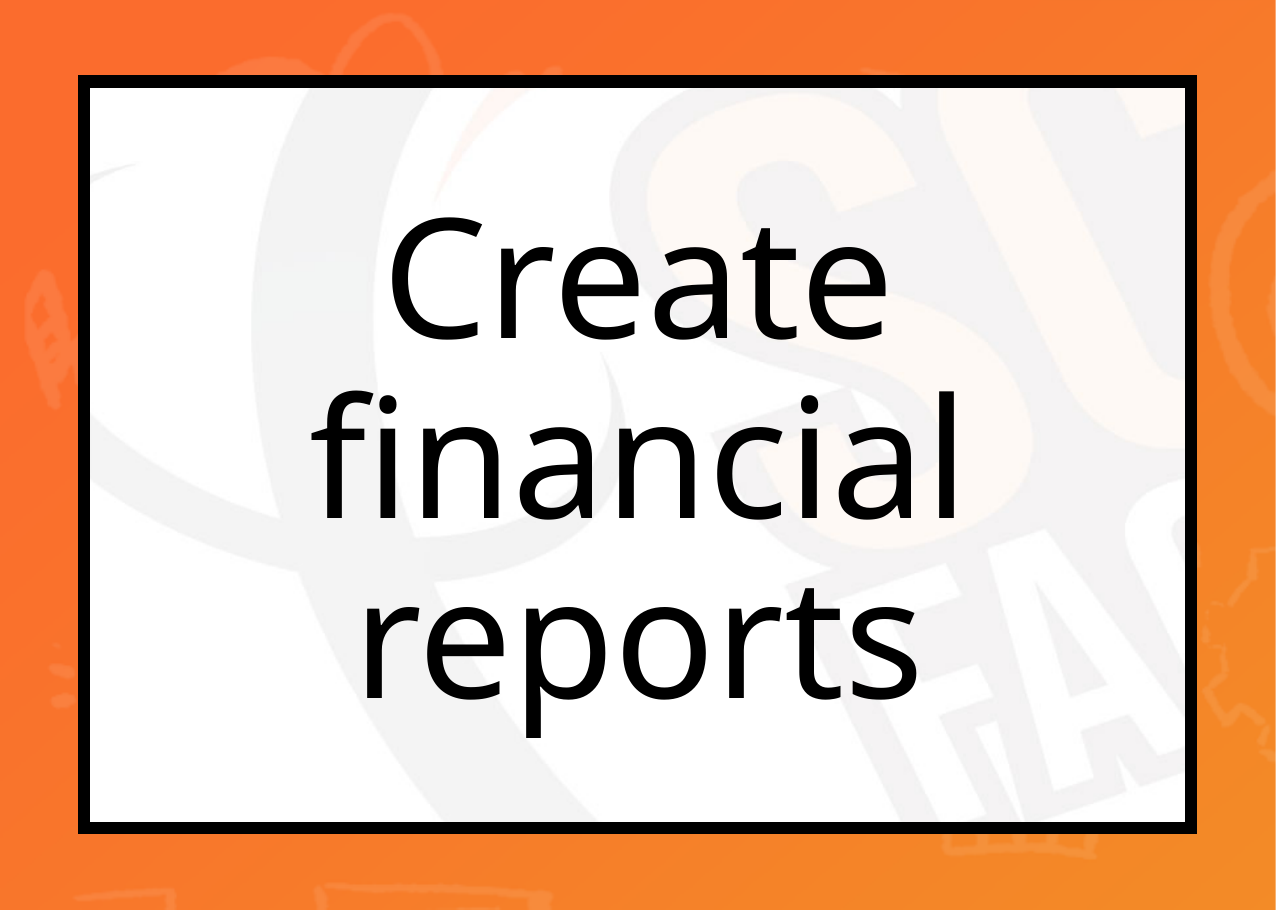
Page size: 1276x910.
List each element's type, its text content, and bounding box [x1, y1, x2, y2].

picture [0, 0, 1276, 910]
list Create financial reports [102, 101, 1175, 813]
